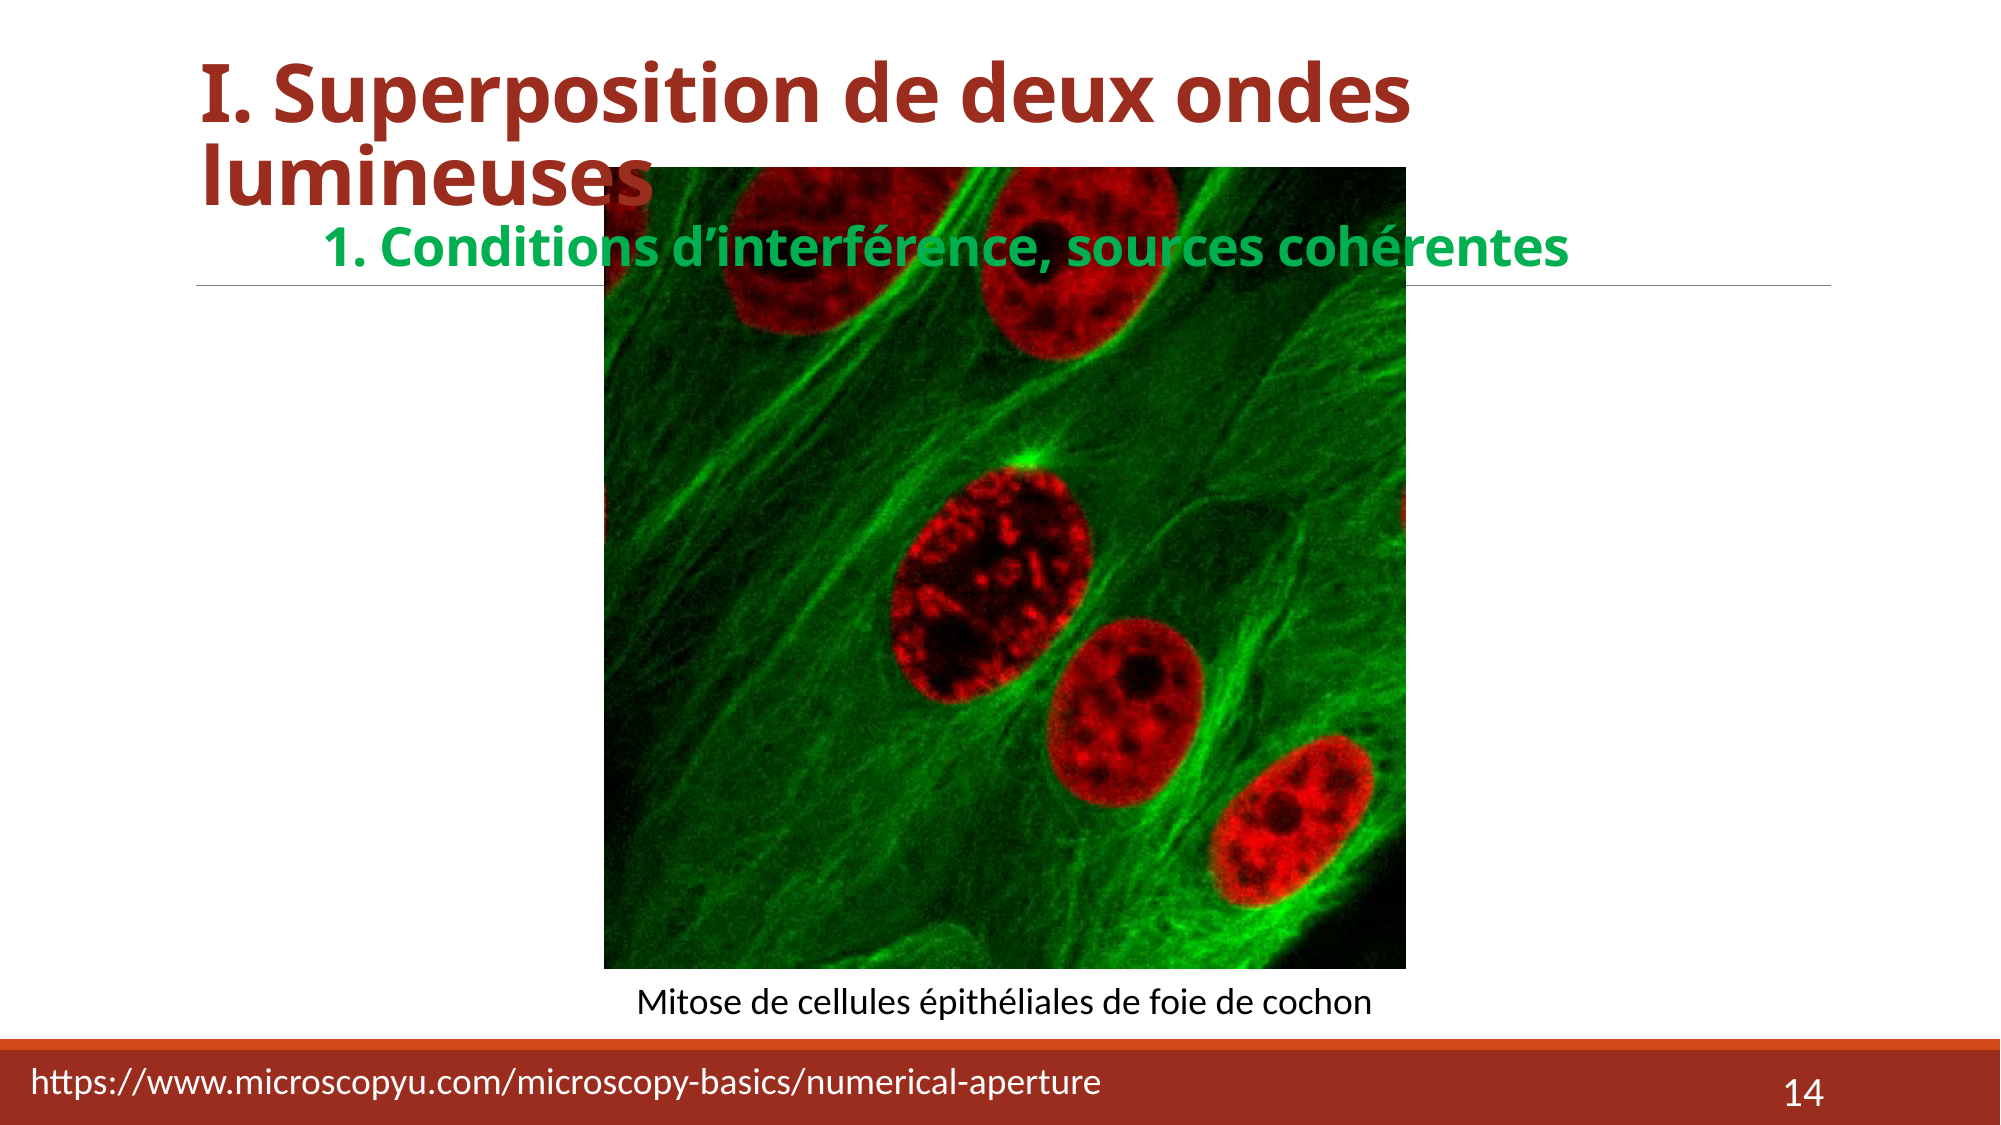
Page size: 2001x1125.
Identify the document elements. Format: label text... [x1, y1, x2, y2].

text_box Mitose de cellules épithéliales de foie de cochon [603, 978, 1407, 1030]
slide_number 14 [1624, 1059, 1840, 1120]
text_box https://www.microscopyu.com/microscopy-basics/numerical-aperture [15, 1049, 1375, 1110]
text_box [602, 165, 1408, 971]
text_box I. Superposition de deux ondes lumineuses 1. Conditions d’interférence, sources cohérentes [185, 46, 1879, 285]
